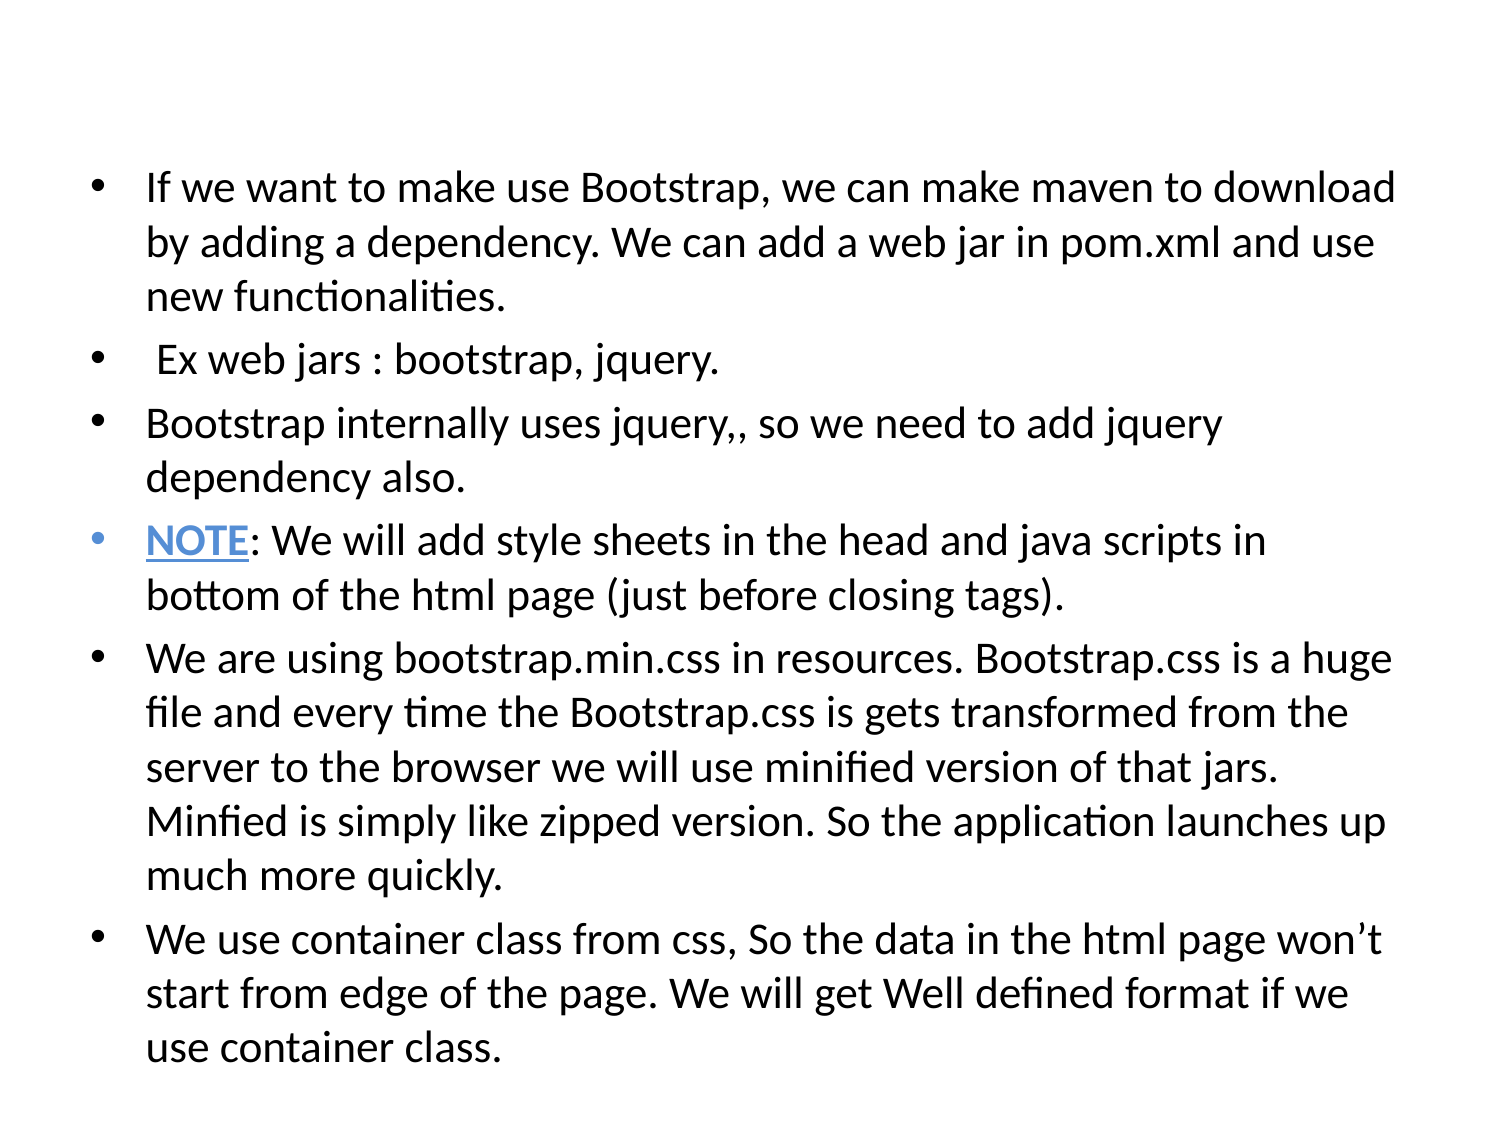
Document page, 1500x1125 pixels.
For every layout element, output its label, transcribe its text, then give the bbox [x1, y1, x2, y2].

list If we want to make use Bootstrap, we can make maven to download by adding a dependency. We can add a web jar in pom.xml and use new functionalities. Ex web jars : bootstrap, jquery. Bootstrap internally uses jquery,, so we need to add jquery dependency also. NOTE: We will add style sheets in the head and java scripts in bottom of the html page (just before closing tags). We are using bootstrap.min.css in resources. Bootstrap.css is a huge file and every time the Bootstrap.css is gets transformed from the server to the browser we will use minified version of that jars. Minfied is simply like zipped version. So the application launches up much more quickly. We use container class from css, So the data in the html page won’t start from edge of the page. We will get Well defined format if we use container class. [75, 149, 1425, 1088]
